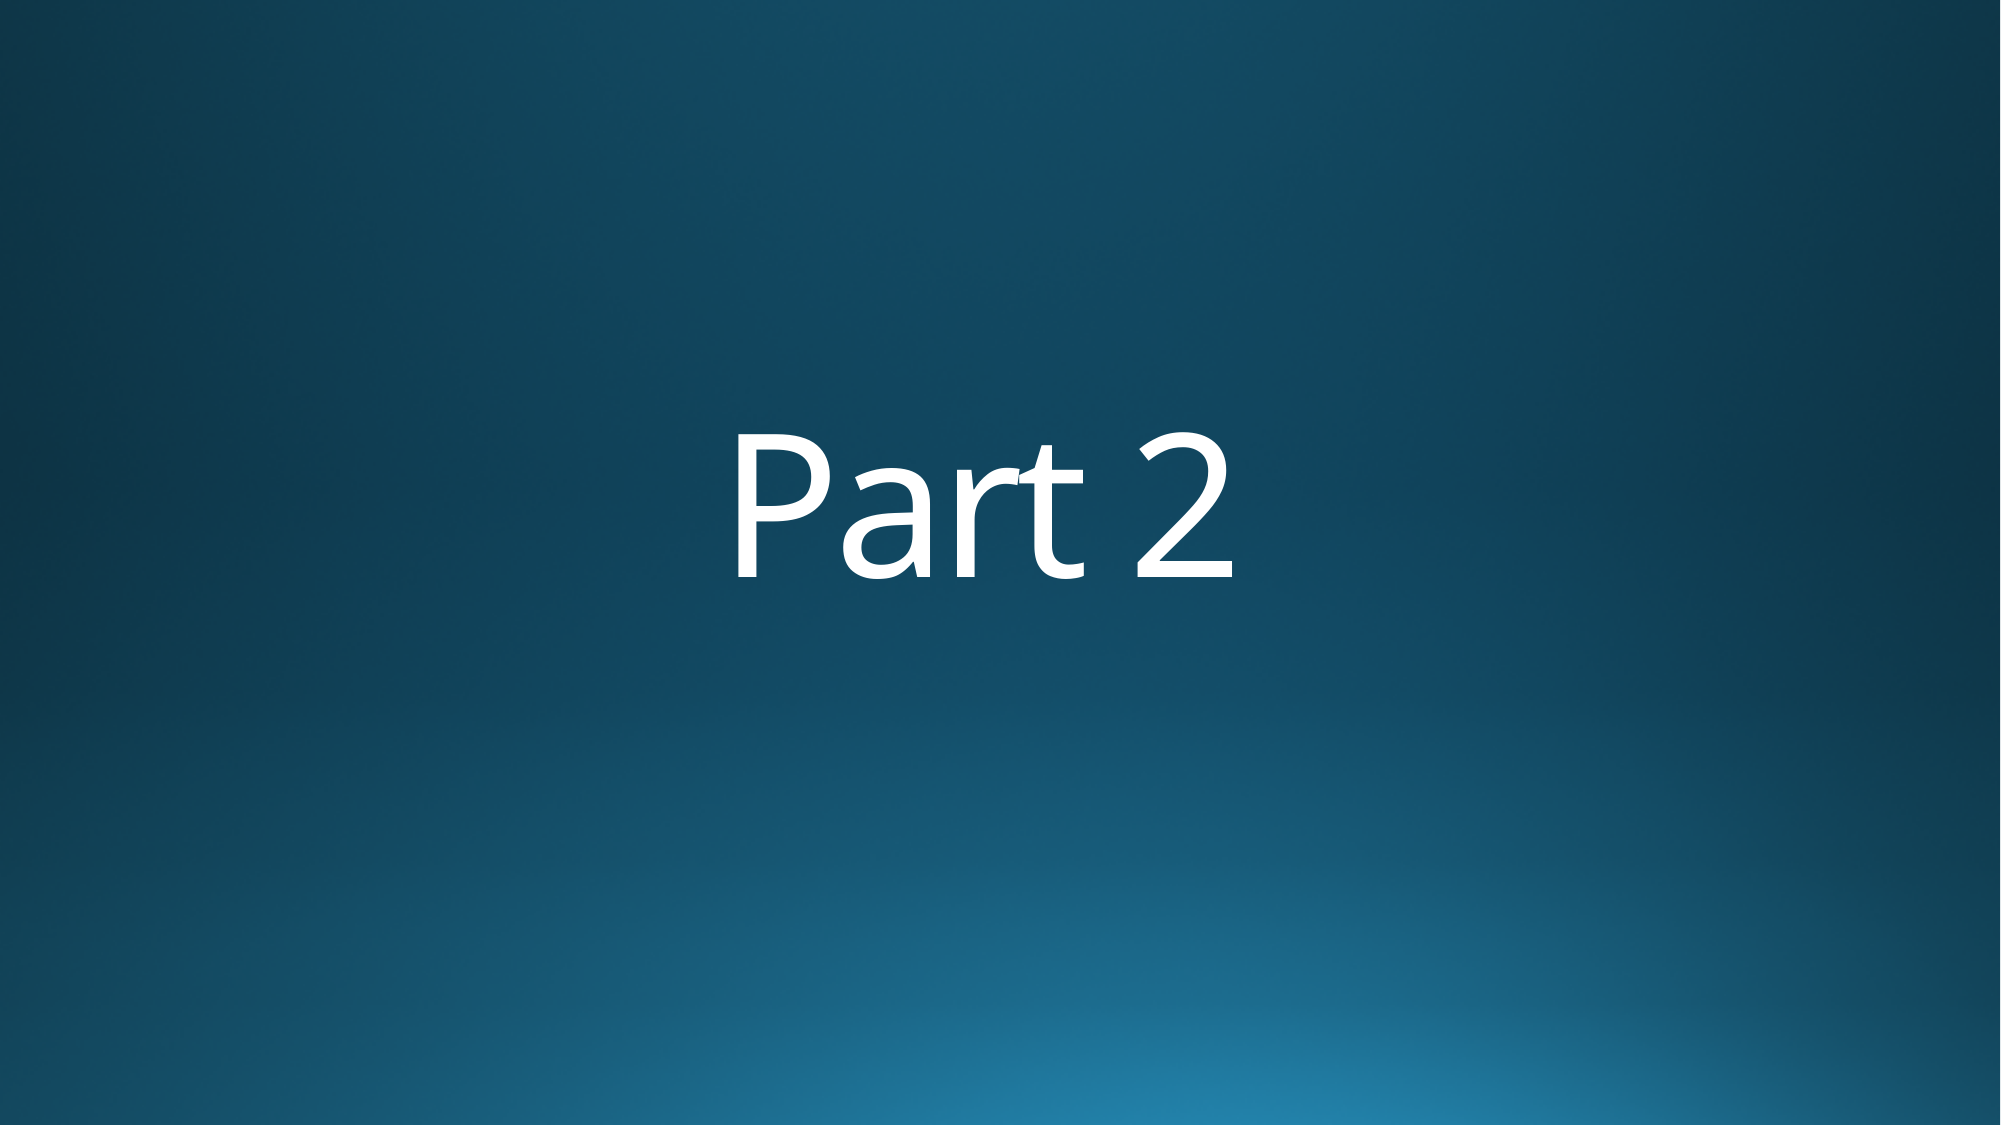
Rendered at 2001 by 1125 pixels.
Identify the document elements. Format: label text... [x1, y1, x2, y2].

title Part 2 [231, 397, 1732, 667]
picture [0, 0, 2001, 1125]
